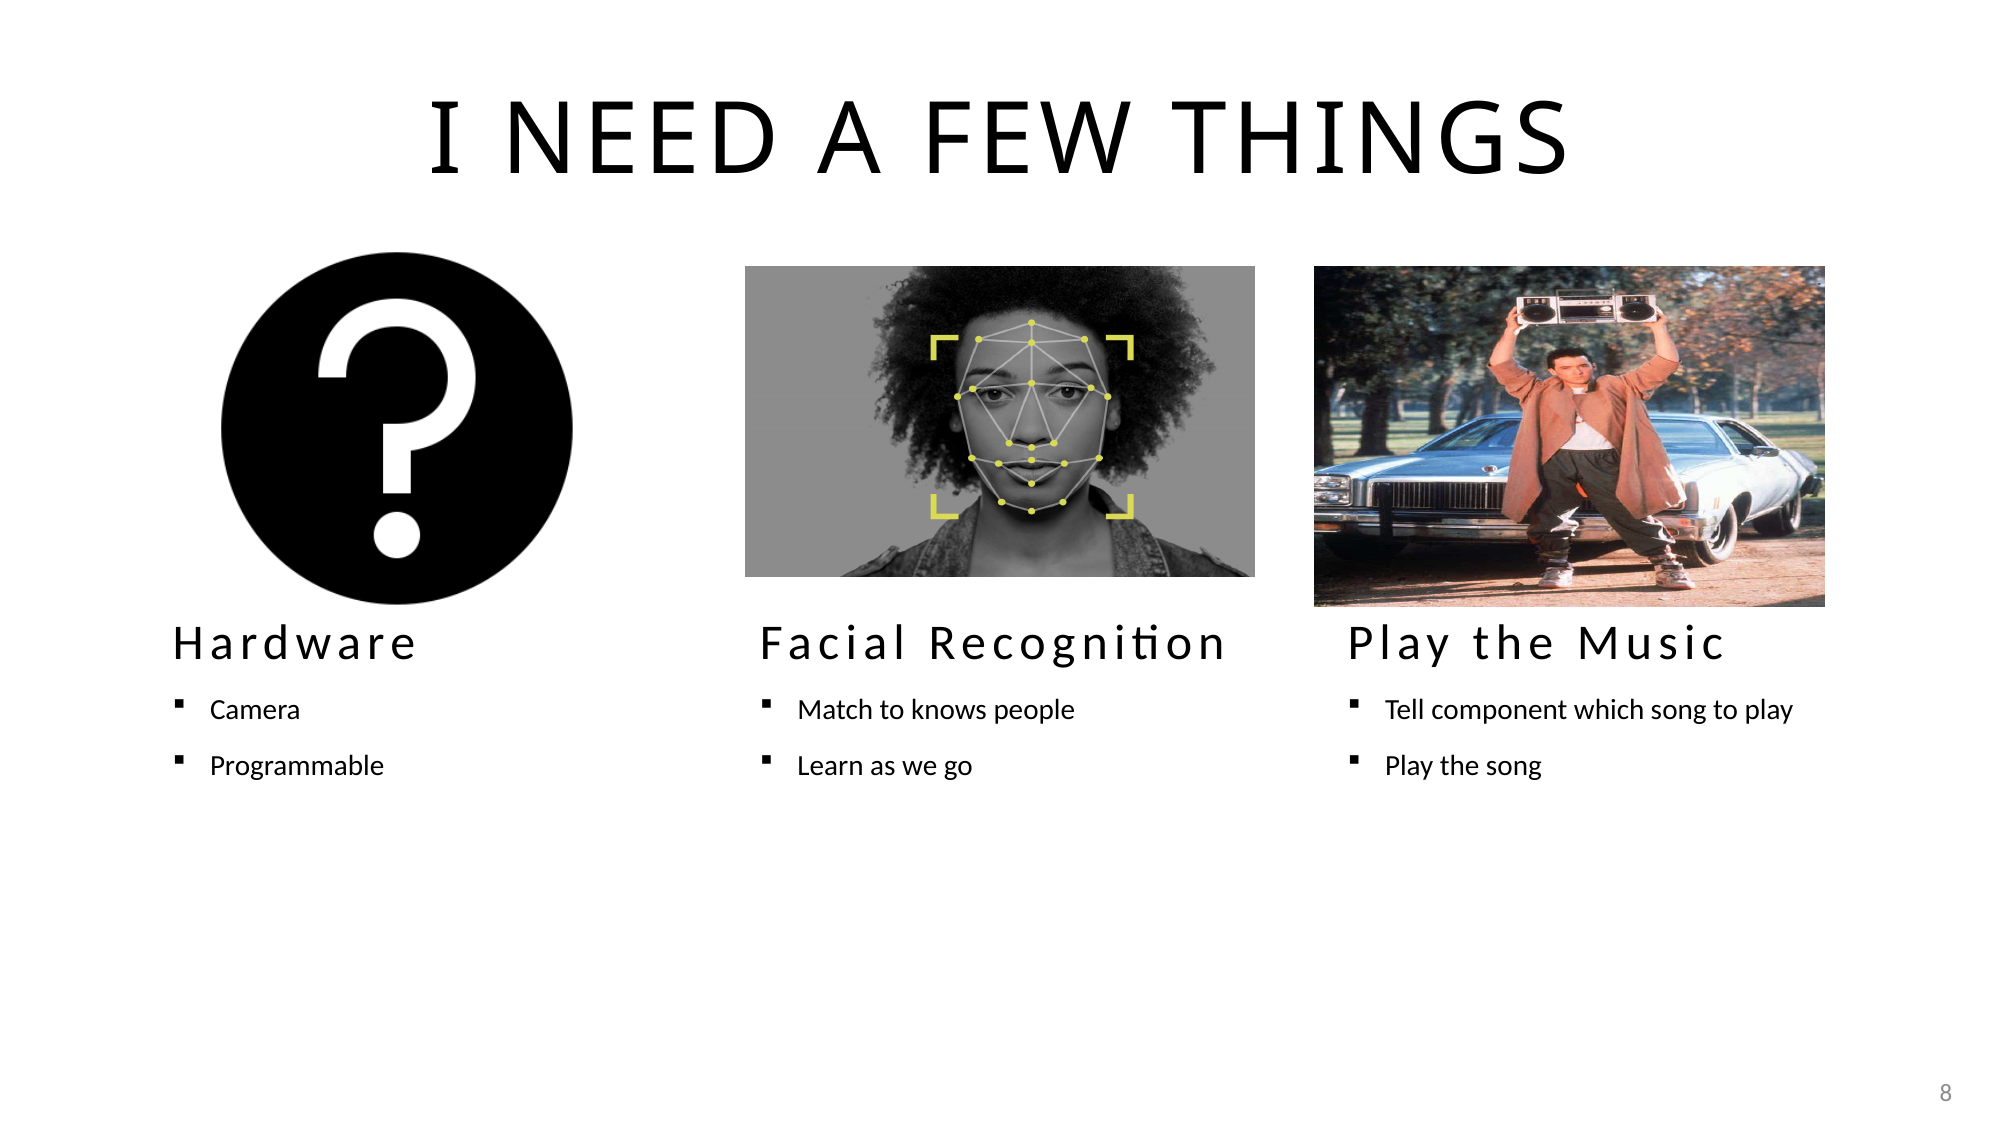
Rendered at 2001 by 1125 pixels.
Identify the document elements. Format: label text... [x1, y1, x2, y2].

picture [175, 208, 619, 661]
slide_number 8 [1894, 1061, 1968, 1121]
list Hardware Camera Programmable [157, 601, 668, 1024]
title I Need a Few Things [97, 0, 1903, 267]
picture [1314, 266, 1825, 607]
picture [745, 266, 1255, 577]
text_box Play the Music Tell component which song to play Play the song [1332, 602, 1843, 1055]
text_box Facial Recognition Match to knows people Learn as we go [744, 602, 1255, 1055]
